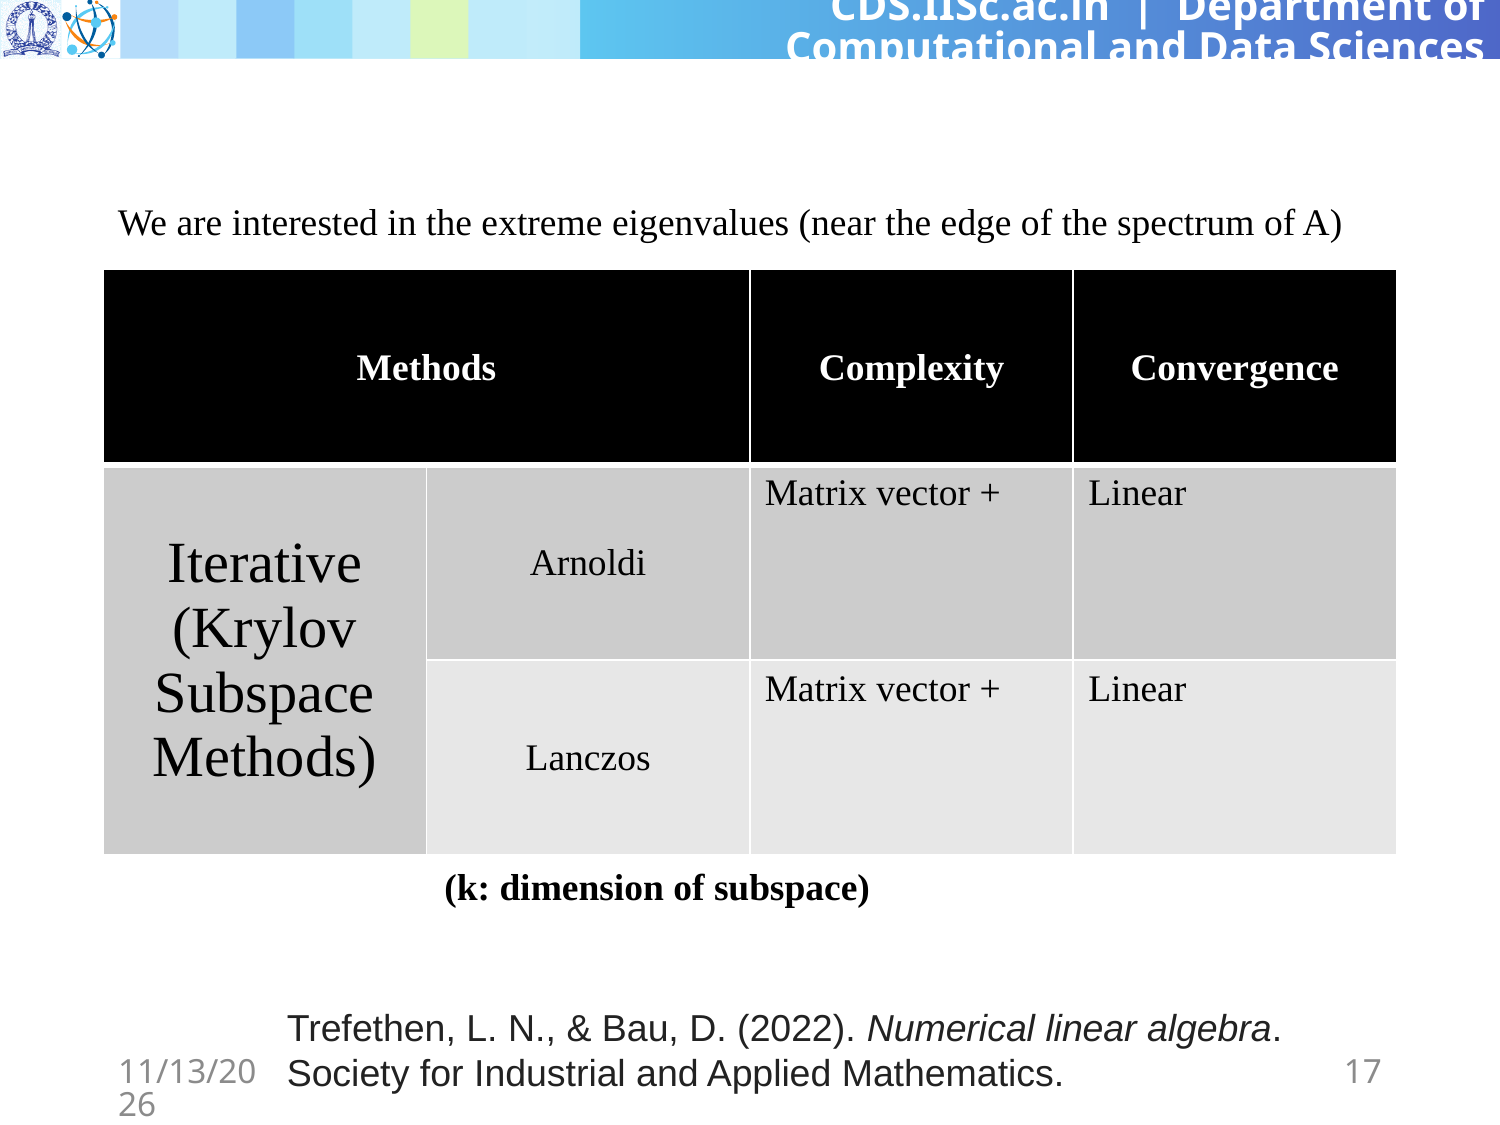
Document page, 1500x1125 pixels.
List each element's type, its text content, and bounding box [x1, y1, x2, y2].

text_box (k: dimension of subspace) [429, 855, 1190, 915]
slide_number 17 [1248, 1042, 1397, 1103]
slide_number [103, 1042, 273, 1103]
text_box Trefethen, L. N., & Bau, D. (2022). Numerical linear algebra. Society for Industrial and Applied Mathematics. [272, 996, 1348, 1102]
text_box We are interested in the extreme eigenvalues (near the edge of the spectrum of A) [103, 190, 1397, 251]
